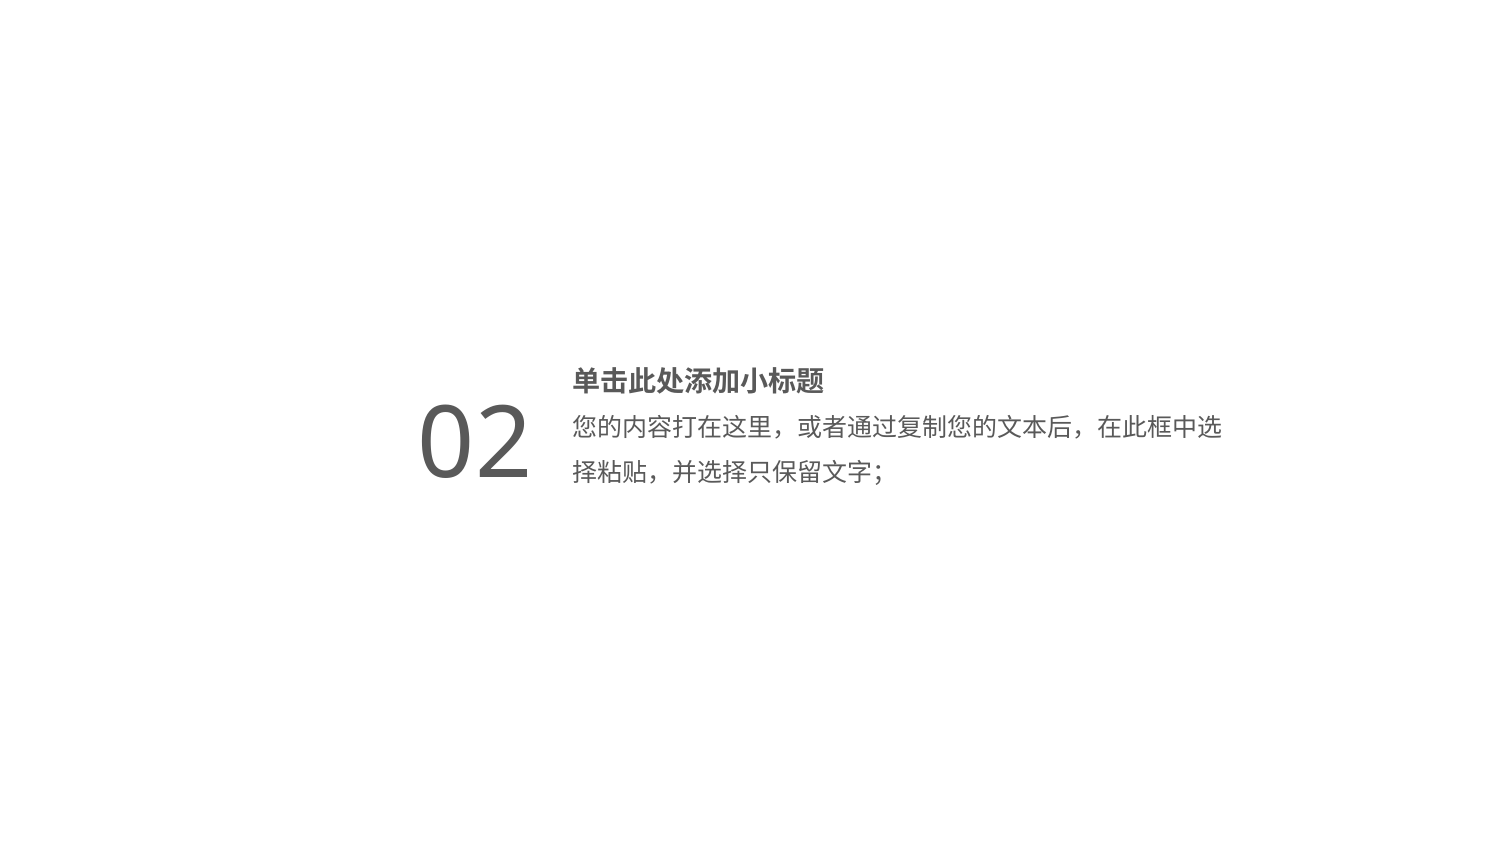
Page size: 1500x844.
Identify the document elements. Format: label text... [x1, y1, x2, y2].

text_box 02 [415, 377, 535, 498]
text_box 单击此处添加小标题 您的内容打在这里，或者通过复制您的文本后，在此框中选择粘贴，并选择只保留文字； [572, 362, 1231, 487]
